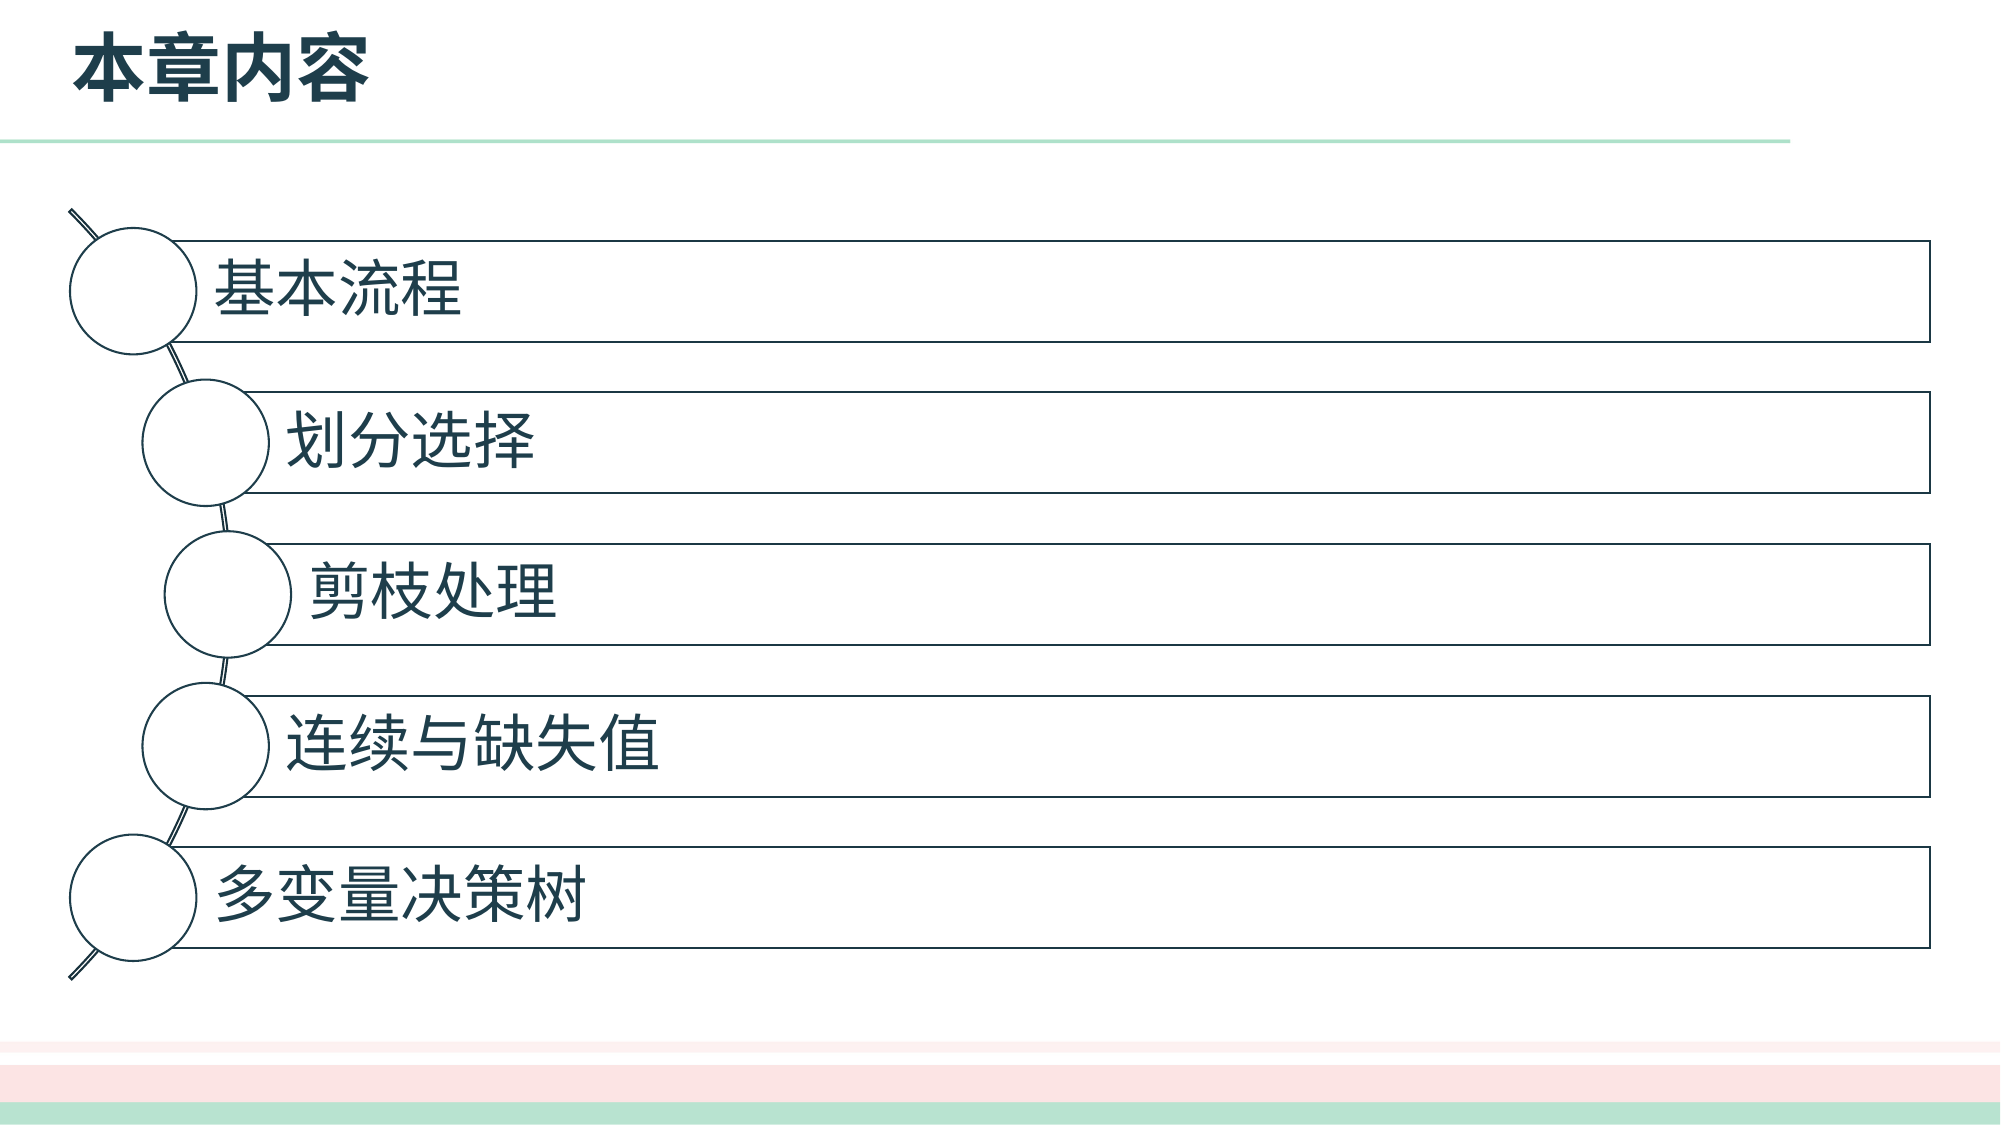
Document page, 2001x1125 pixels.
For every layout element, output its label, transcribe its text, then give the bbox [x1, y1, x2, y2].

title 本章内容 [56, 7, 1782, 135]
picture [0, 0, 2001, 1125]
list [56, 190, 1942, 999]
